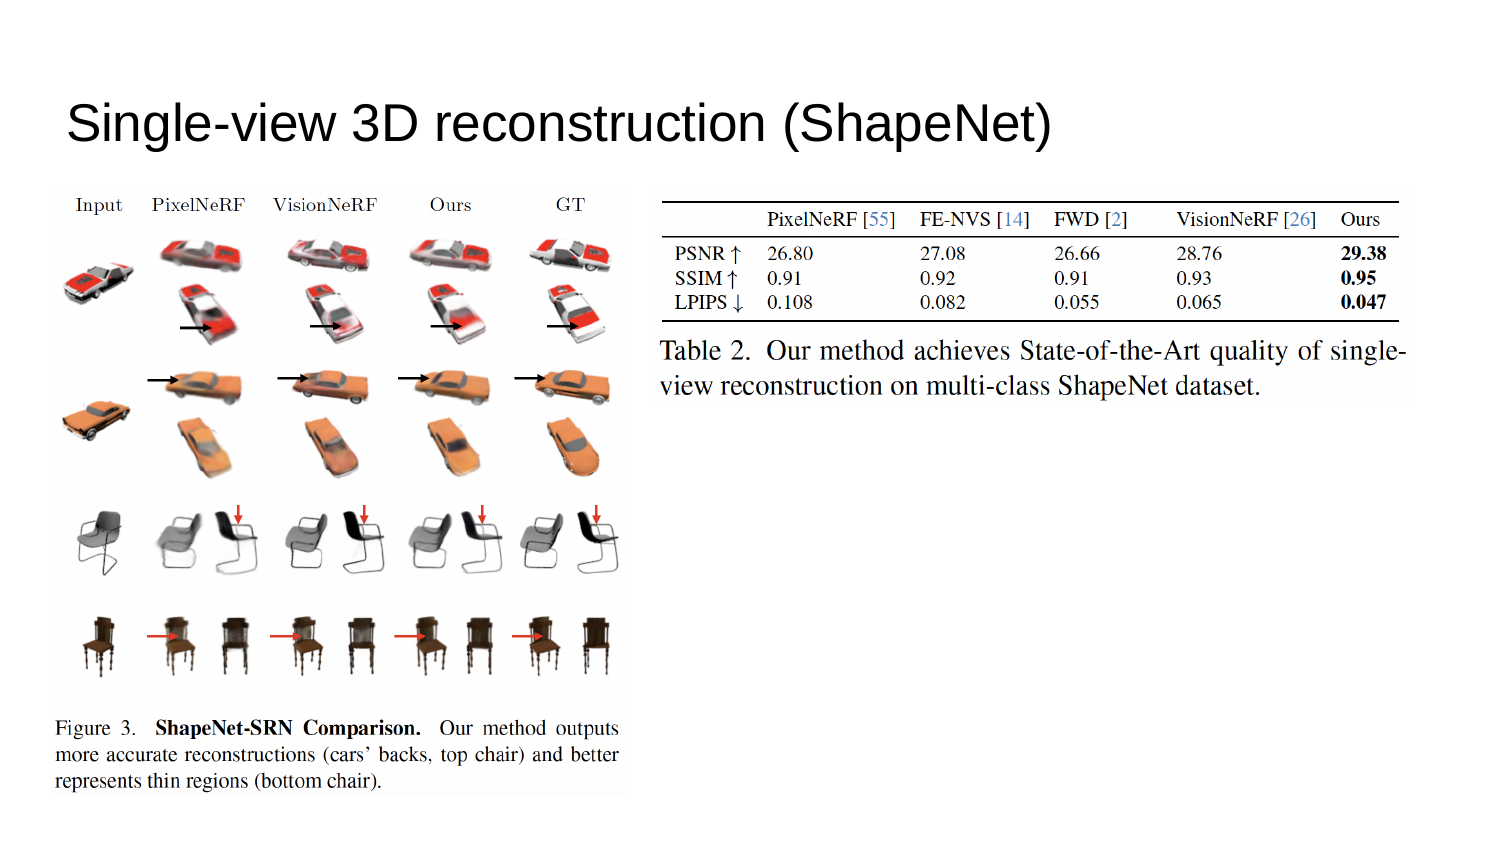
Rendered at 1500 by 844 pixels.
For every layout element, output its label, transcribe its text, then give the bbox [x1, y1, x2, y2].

title Single-view 3D reconstruction (ShapeNet) [51, 72, 1449, 167]
picture [50, 188, 630, 795]
picture [651, 188, 1413, 408]
